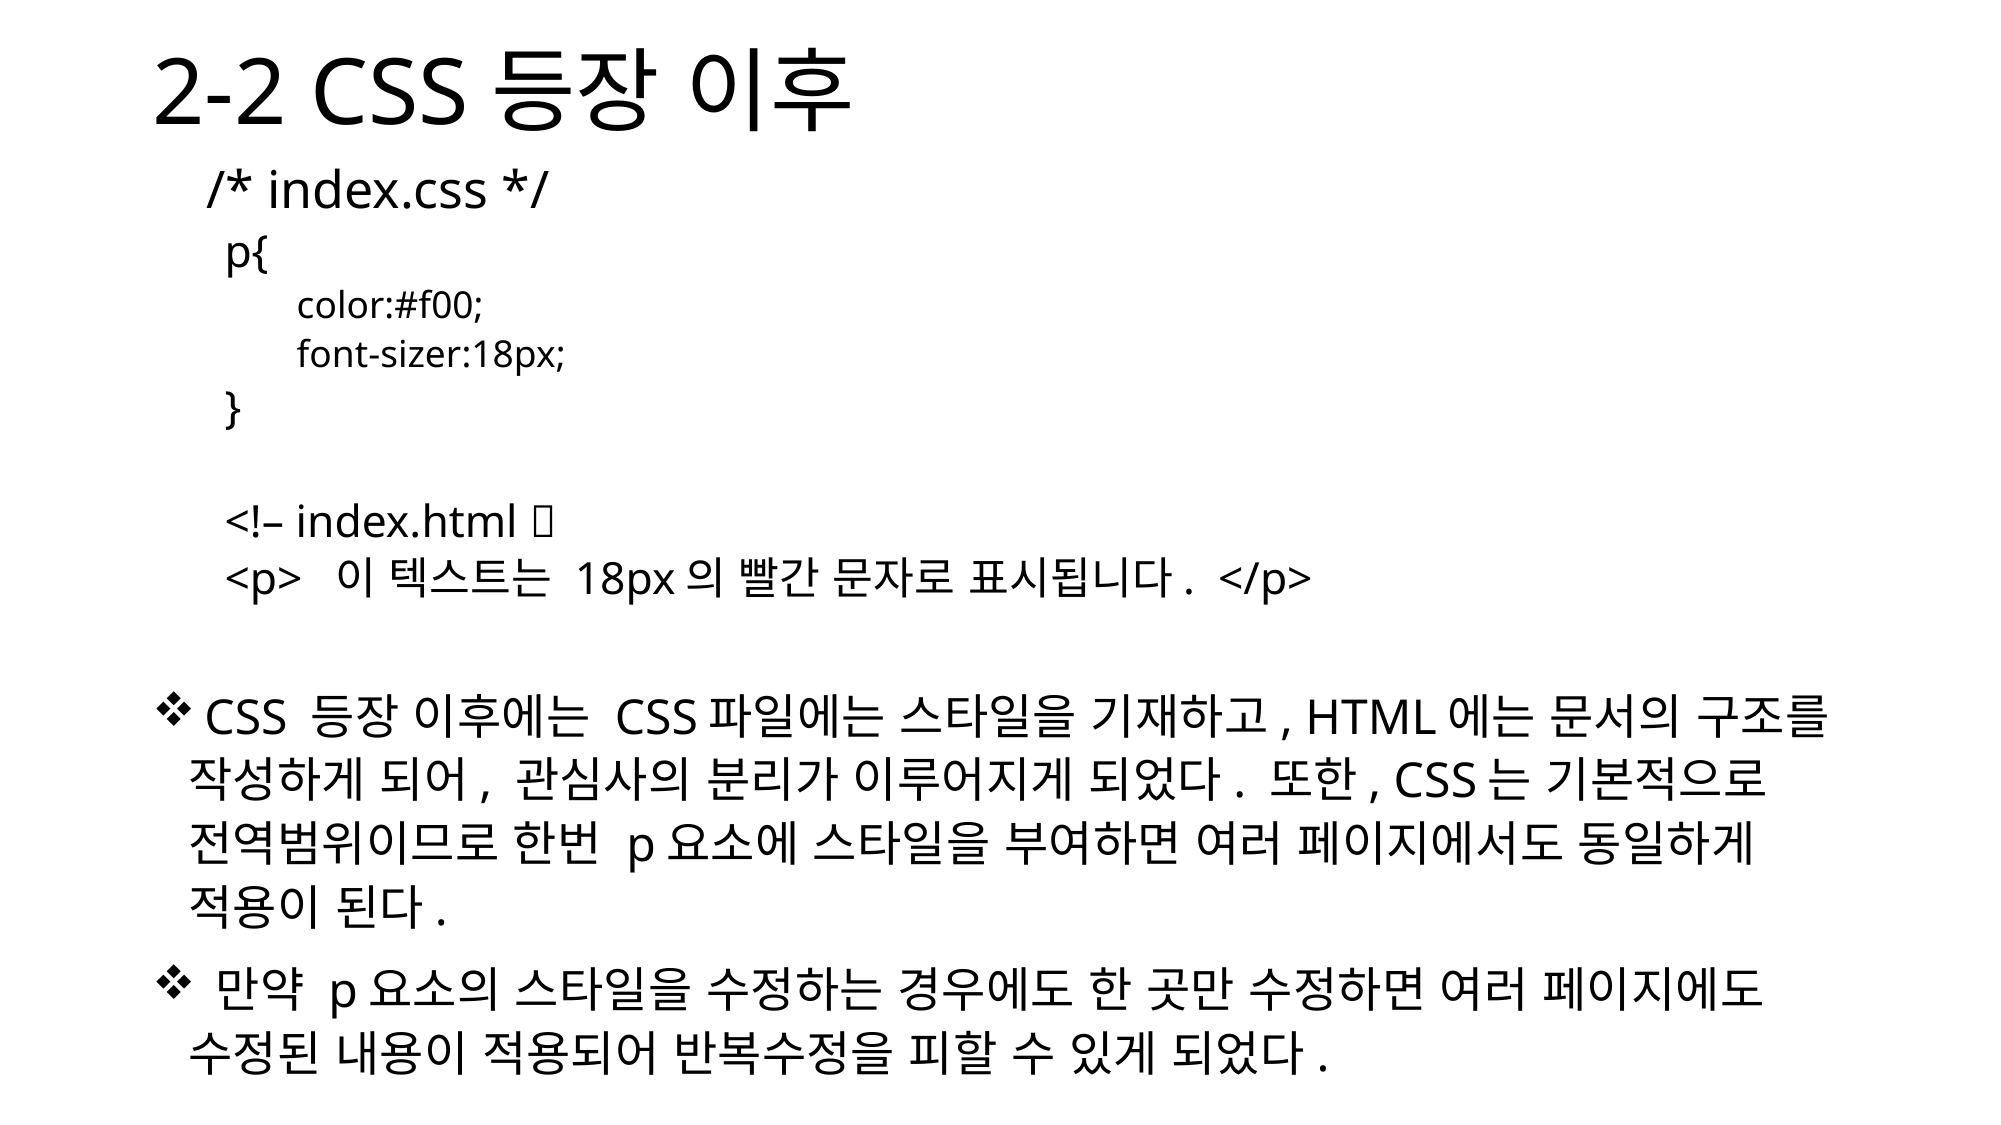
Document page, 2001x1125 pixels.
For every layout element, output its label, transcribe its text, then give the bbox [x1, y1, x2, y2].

title 2-2 CSS등장 이후 [137, 21, 1863, 156]
list /* index.css */ p{ color:#f00; font-sizer:18px; } <!– index.html  <p> 이 텍스트는 18px의 빨간 문자로 표시됩니다. </p> CSS 등장 이후에는 CSS파일에는 스타일을 기재하고, HTML에는 문서의 구조를 작성하게 되어, 관심사의 분리가 이루어지게 되었다. 또한, CSS는 기본적으로 전역범위이므로 한번 p요소에 스타일을 부여하면 여러 페이지에서도 동일하게 적용이 된다. 만약 p요소의 스타일을 수정하는 경우에도 한 곳만 수정하면 여러 페이지에도 수정된 내용이 적용되어 반복수정을 피할 수 있게 되었다. [137, 156, 1863, 1093]
